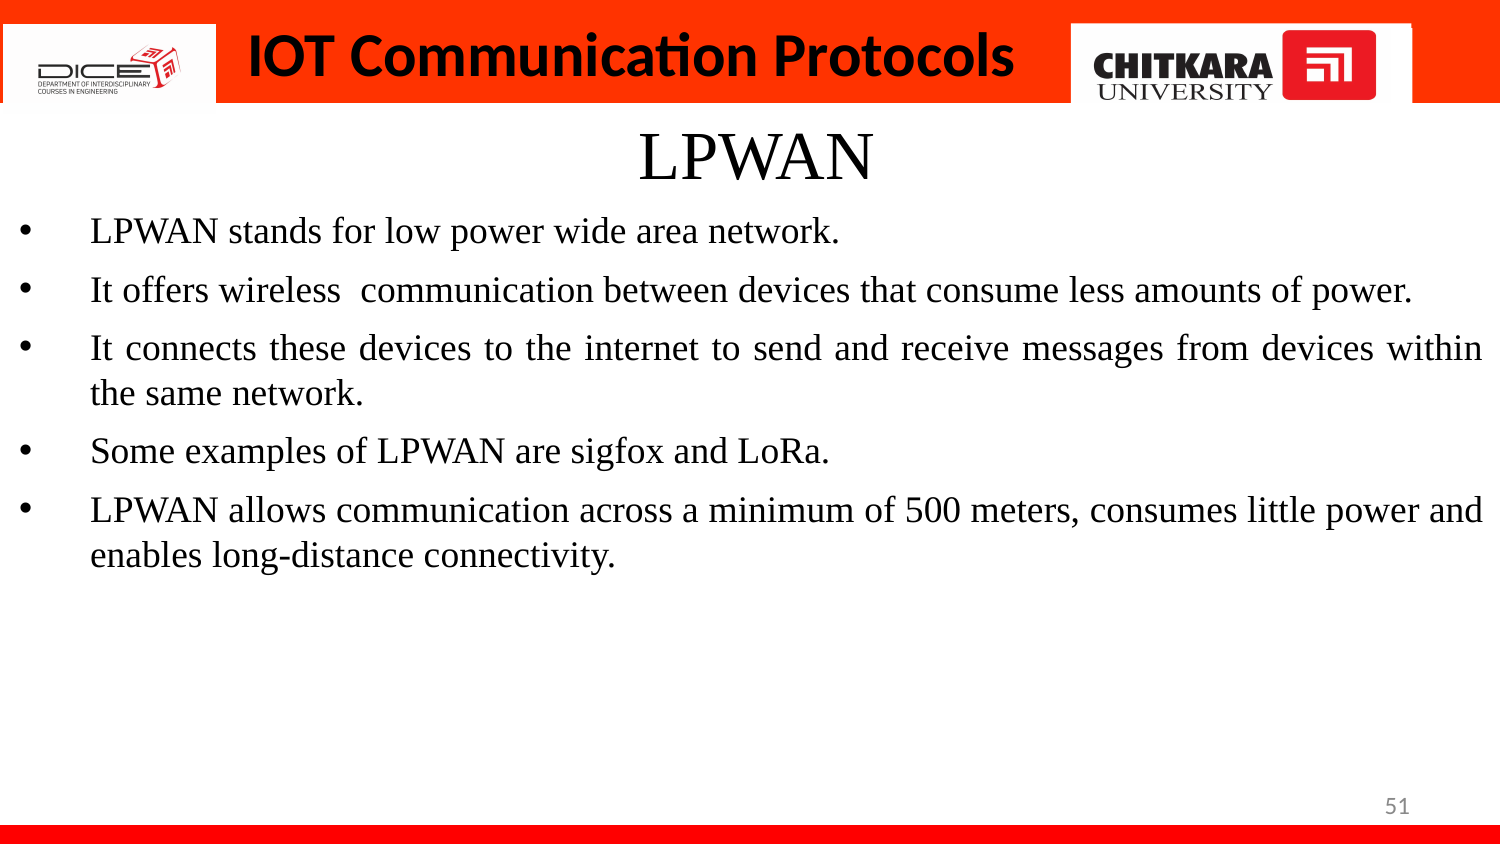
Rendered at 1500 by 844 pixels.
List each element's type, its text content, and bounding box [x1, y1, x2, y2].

list LPWAN LPWAN stands for low power wide area network. It offers wireless communication between devices that consume less amounts of power. It connects these devices to the internet to send and receive messages from devices within the same network. Some examples of LPWAN are sigfox and LoRa. LPWAN allows communication across a minimum of 500 meters, consumes little power and enables long-distance connectivity. [0, 103, 1500, 793]
picture [1074, 28, 1391, 103]
picture [3, 23, 216, 114]
slide_number 51 [1074, 782, 1425, 827]
title IOT Communication Protocols [215, 0, 1049, 103]
